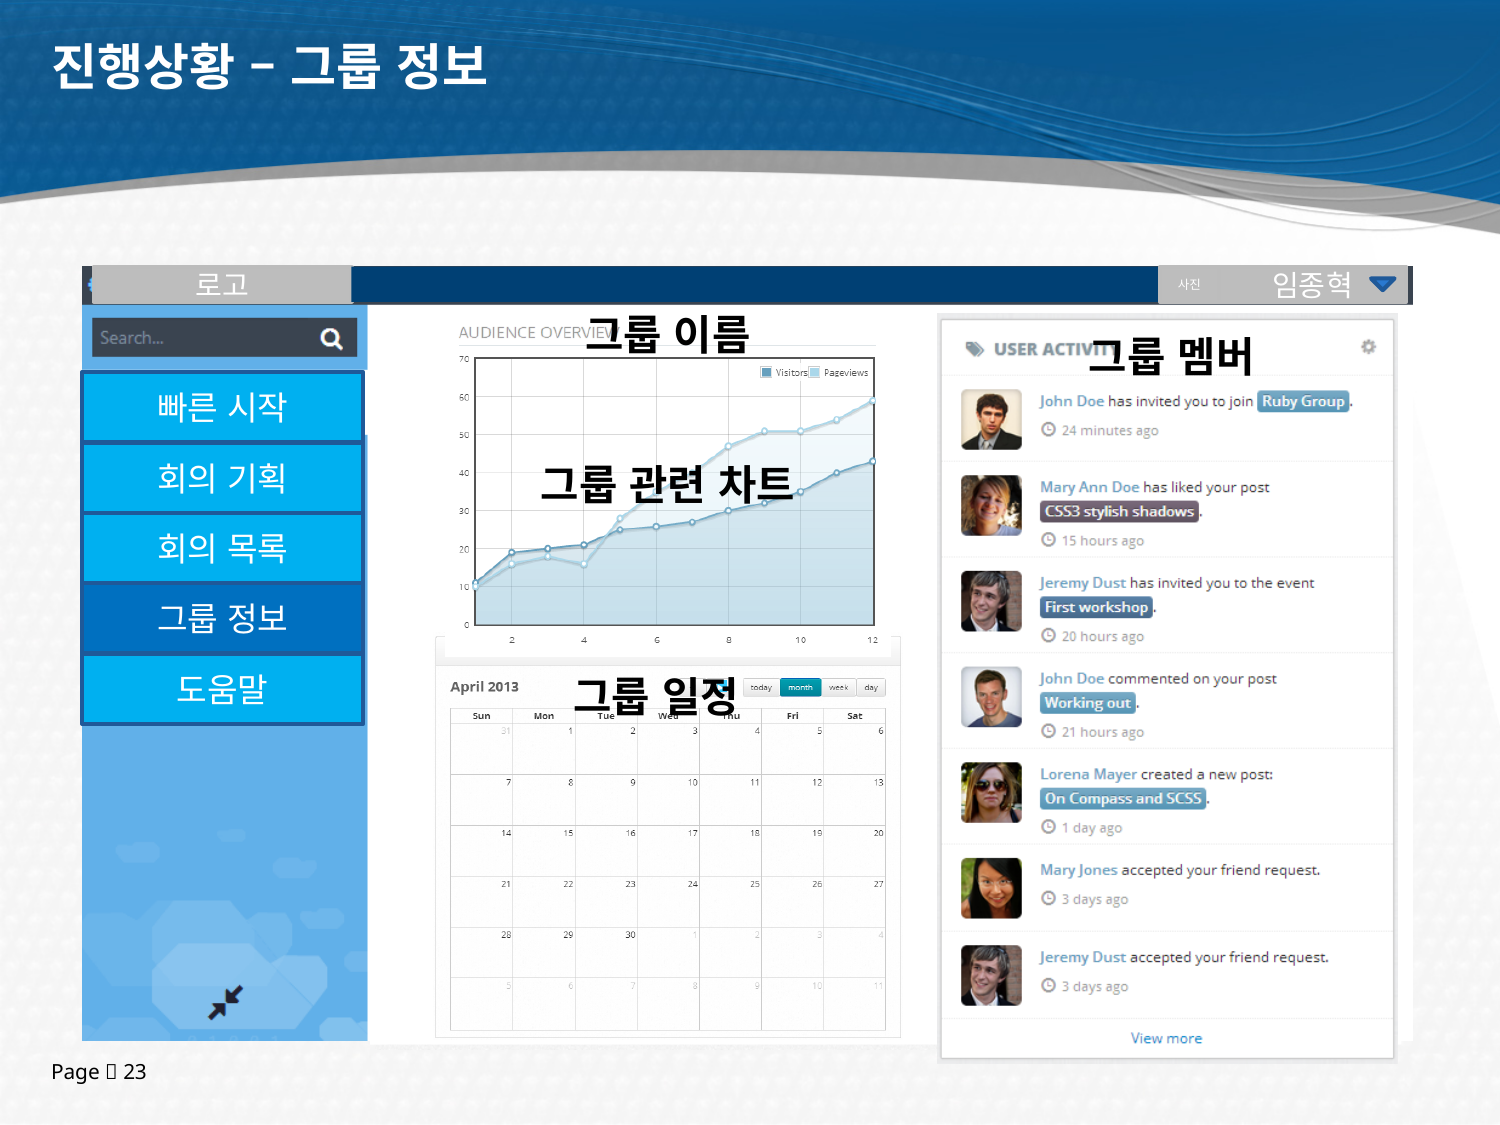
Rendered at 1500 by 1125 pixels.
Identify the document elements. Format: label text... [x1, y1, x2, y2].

footer Page  23 [35, 1051, 257, 1093]
picture [0, 0, 1500, 1125]
title 진행상황 – 그룹 정보 [51, 19, 961, 119]
